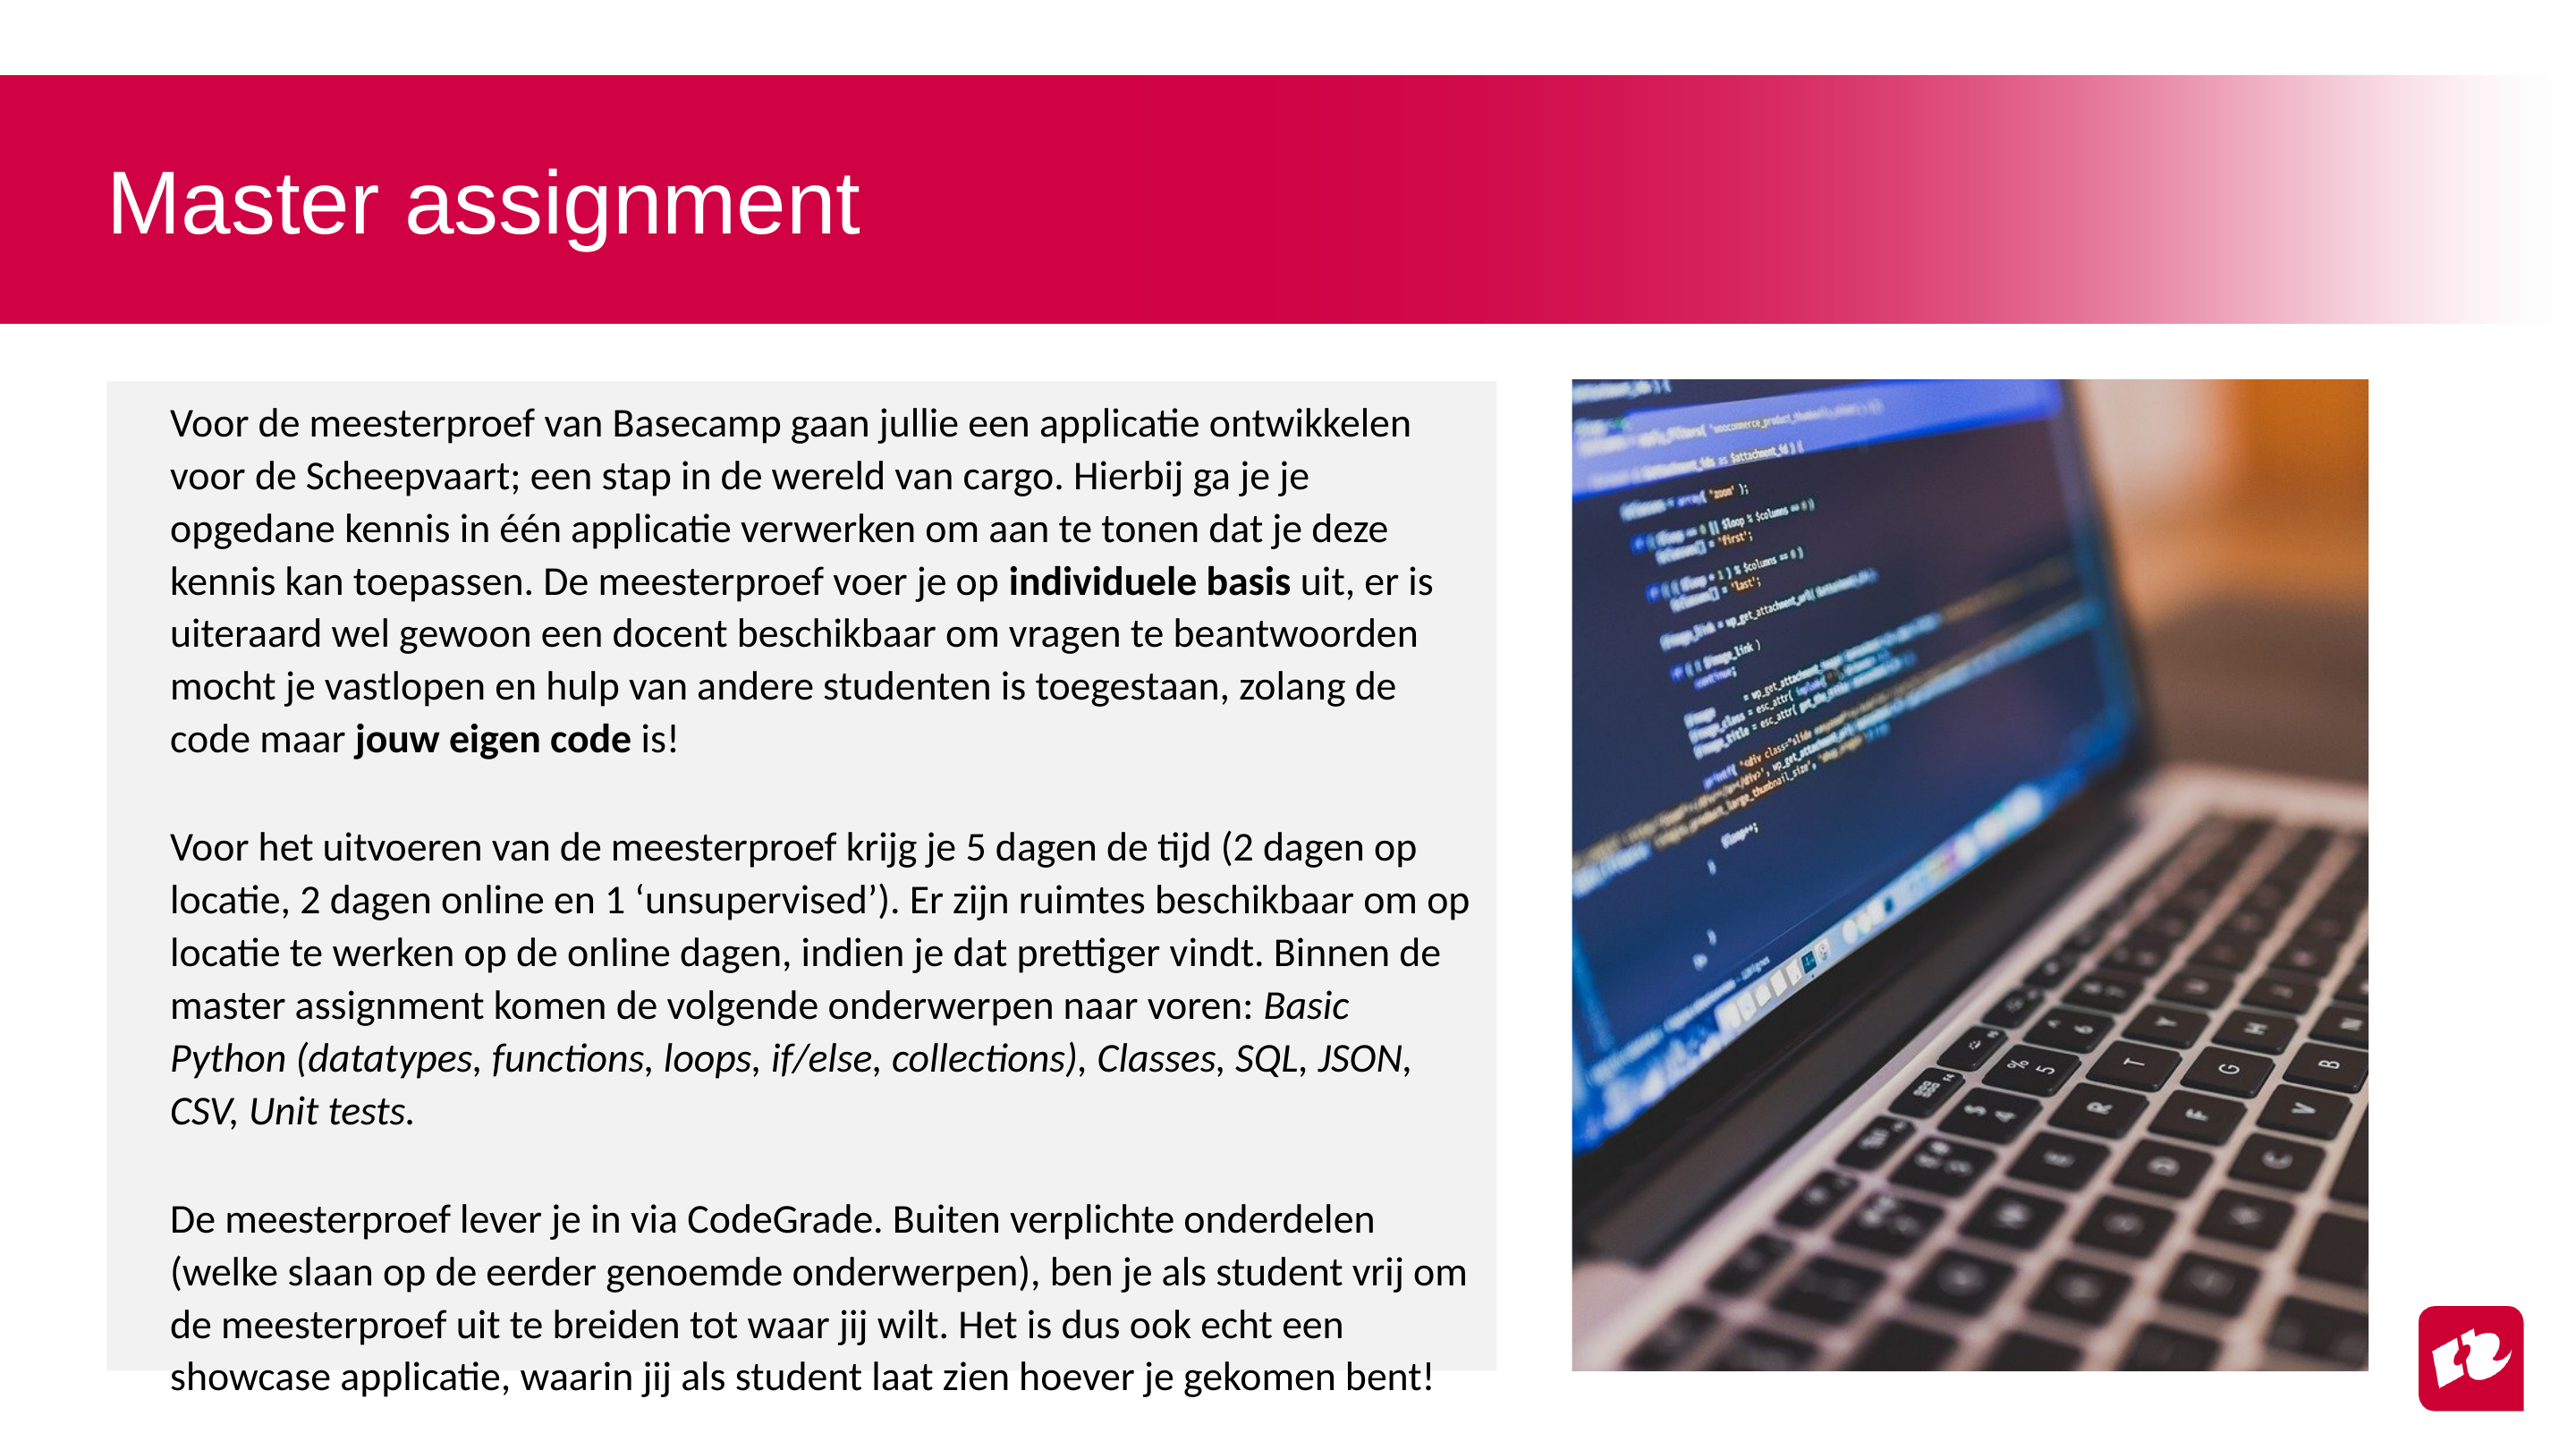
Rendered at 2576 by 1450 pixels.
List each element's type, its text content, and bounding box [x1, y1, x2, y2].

text_box Voor de meesterproef van Basecamp gaan jullie een applicatie ontwikkelen voor de Scheepvaart; een stap in de wereld van cargo. Hierbij ga je je opgedane kennis in één applicatie verwerken om aan te tonen dat je deze kennis kan toepassen. De meesterproef voer je op individuele basis uit, er is uiteraard wel gewoon een docent beschikbaar om vragen te beantwoorden mocht je vastlopen en hulp van andere studenten is toegestaan, zolang de code maar jouw eigen code is! Voor het uitvoeren van de meesterproef krijg je 5 dagen de tijd (2 dagen op locatie, 2 dagen online en 1 ‘unsupervised’). Er zijn ruimtes beschikbaar om op locatie te werken op de online dagen, indien je dat prettiger vindt. Binnen de master assignment komen de volgende onderwerpen naar voren: Basic Python (datatypes, functions, loops, if/else, collections), Classes, SQL, JSON, CSV, Unit tests. De meesterproef lever je in via CodeGrade. Buiten verplichte onderdelen (welke slaan op de eerder genoemde onderwerpen), ben je als student vrij om de meesterproef uit te breiden tot waar jij wilt. Het is dus ook echt een showcase applicatie, waarin jij als student laat zien hoever je gekomen bent! [106, 381, 1497, 1371]
picture [1572, 379, 2369, 1371]
title Master assignment [106, 125, 2355, 271]
picture [2418, 1305, 2524, 1412]
picture [0, 75, 2576, 324]
